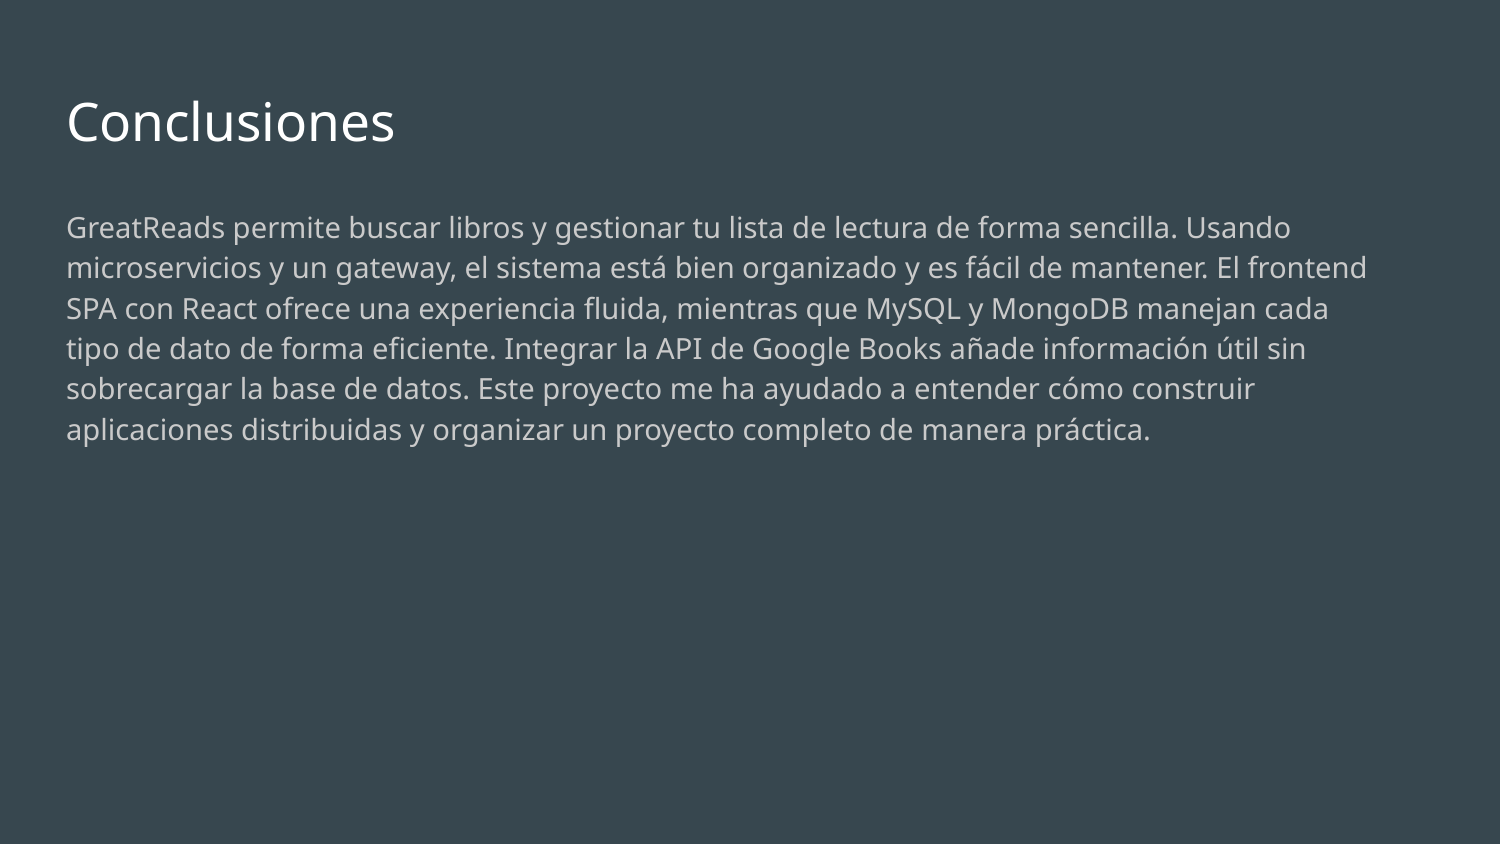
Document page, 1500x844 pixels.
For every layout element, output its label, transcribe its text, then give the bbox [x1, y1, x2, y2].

list GreatReads permite buscar libros y gestionar tu lista de lectura de forma sencilla. Usando microservicios y un gateway, el sistema está bien organizado y es fácil de mantener. El frontend SPA con React ofrece una experiencia fluida, mientras que MySQL y MongoDB manejan cada tipo de dato de forma eficiente. Integrar la API de Google Books añade información útil sin sobrecargar la base de datos. Este proyecto me ha ayudado a entender cómo construir aplicaciones distribuidas y organizar un proyecto completo de manera práctica. [51, 189, 1399, 750]
title Conclusiones [51, 72, 1449, 167]
